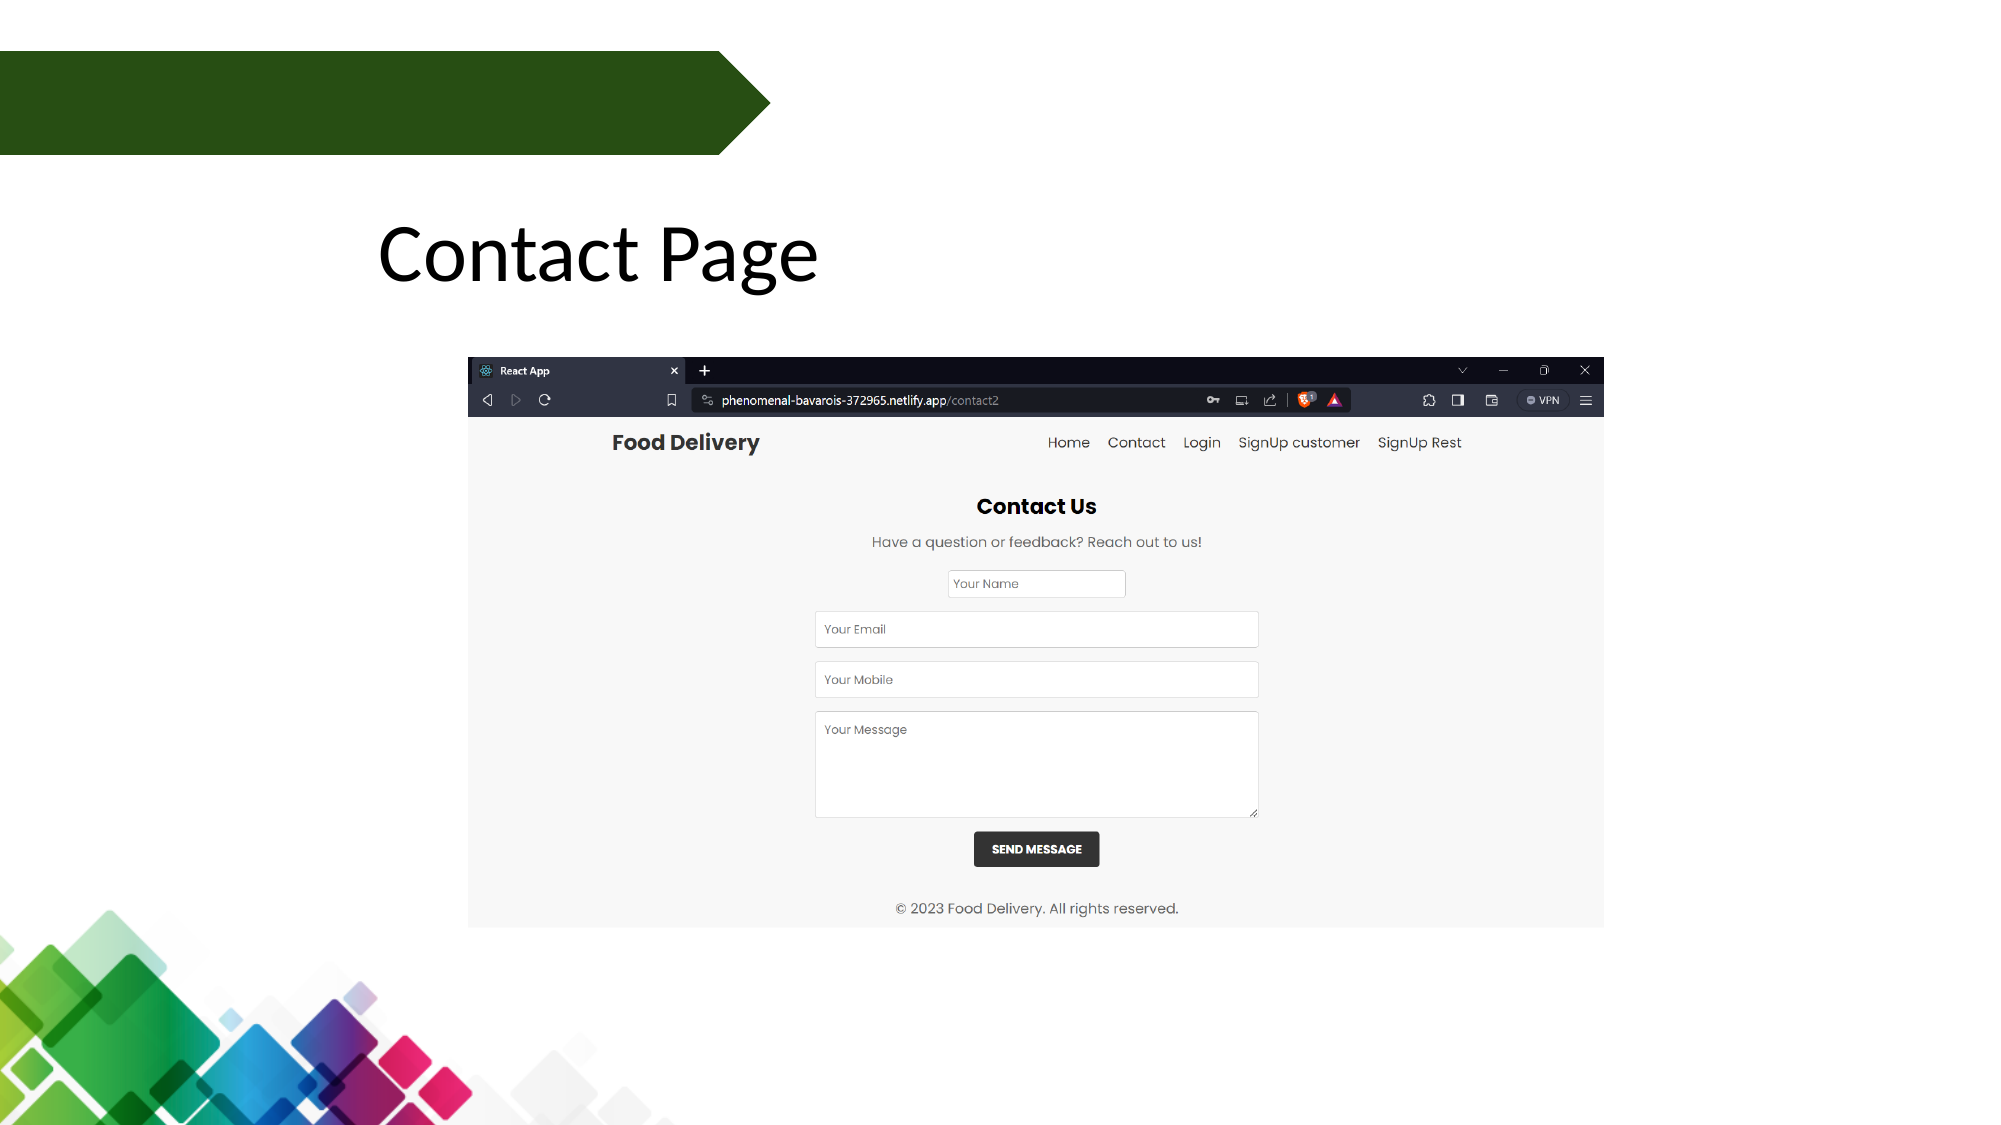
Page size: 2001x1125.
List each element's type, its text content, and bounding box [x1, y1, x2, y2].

title Contact Page [249, 184, 949, 307]
picture [0, 357, 1604, 1125]
